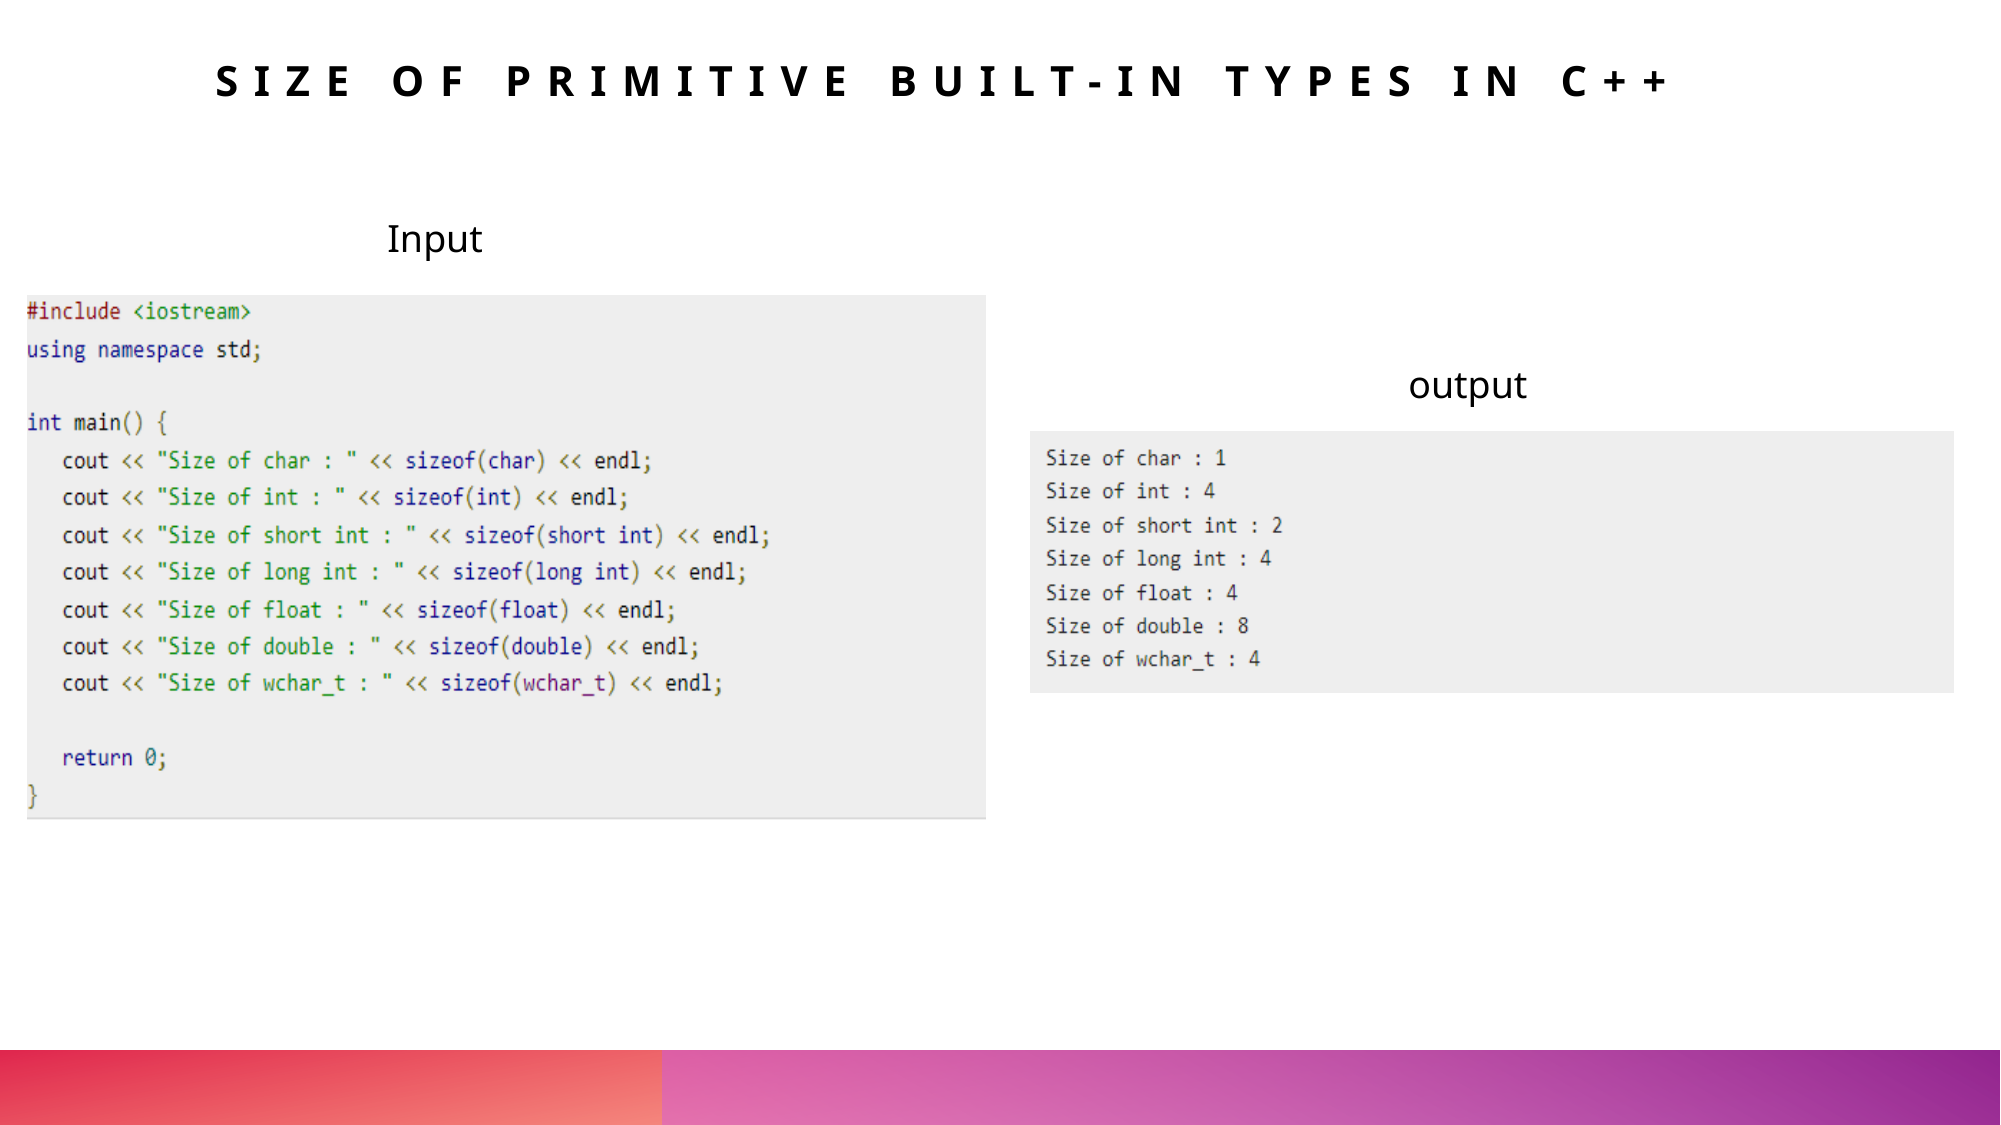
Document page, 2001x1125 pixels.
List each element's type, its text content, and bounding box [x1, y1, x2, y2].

text_box Input [372, 207, 834, 268]
text_box output [1393, 353, 1855, 413]
picture [1030, 431, 1954, 693]
title Size of Primitive Built-in Types in c++ [191, 27, 1692, 105]
picture [27, 295, 986, 830]
